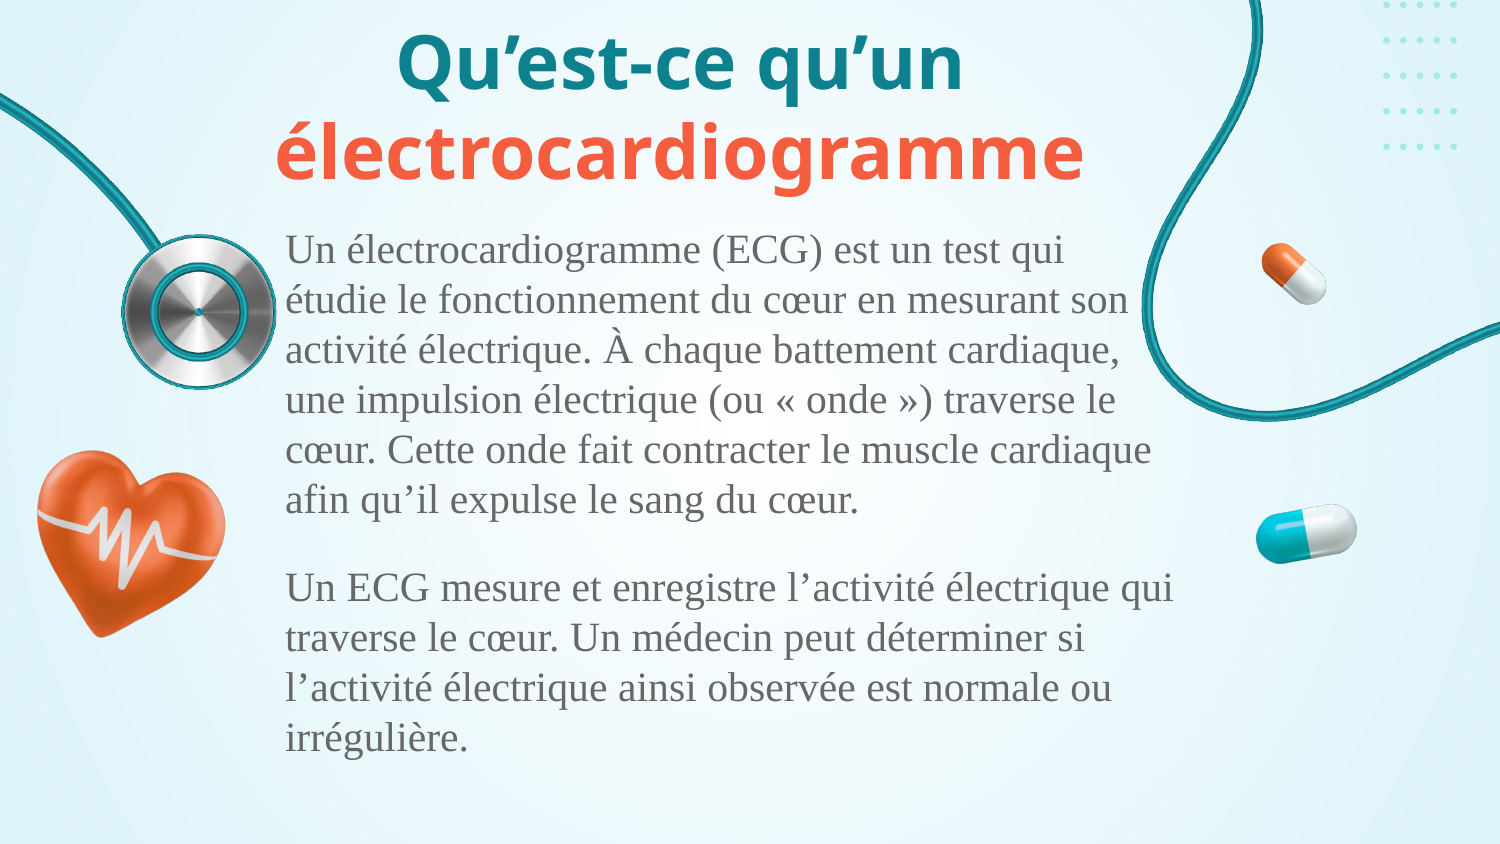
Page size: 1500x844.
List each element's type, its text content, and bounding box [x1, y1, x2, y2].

picture [1241, 469, 1372, 594]
picture [1137, 0, 1500, 422]
text_box Un ECG mesure et enregistre l’activité électrique qui traverse le cœur. Un médecin peut déterminer si l’activité électrique ainsi observée est normale ou irrégulière. [270, 552, 1199, 768]
picture [0, 413, 270, 696]
title Qu’est-ce qu’un électrocardiogramme [280, 100, 1132, 195]
text_box Un électrocardiogramme (ECG) est un test qui étudie le fonctionnement du cœur en mesurant son activité électrique. À chaque battement cardiaque, une impulsion électrique (ou « onde ») traverse le cœur. Cette onde fait contracter le muscle cardiaque afin qu’il expulse le sang du cœur. [270, 214, 1175, 530]
picture [0, 27, 277, 390]
